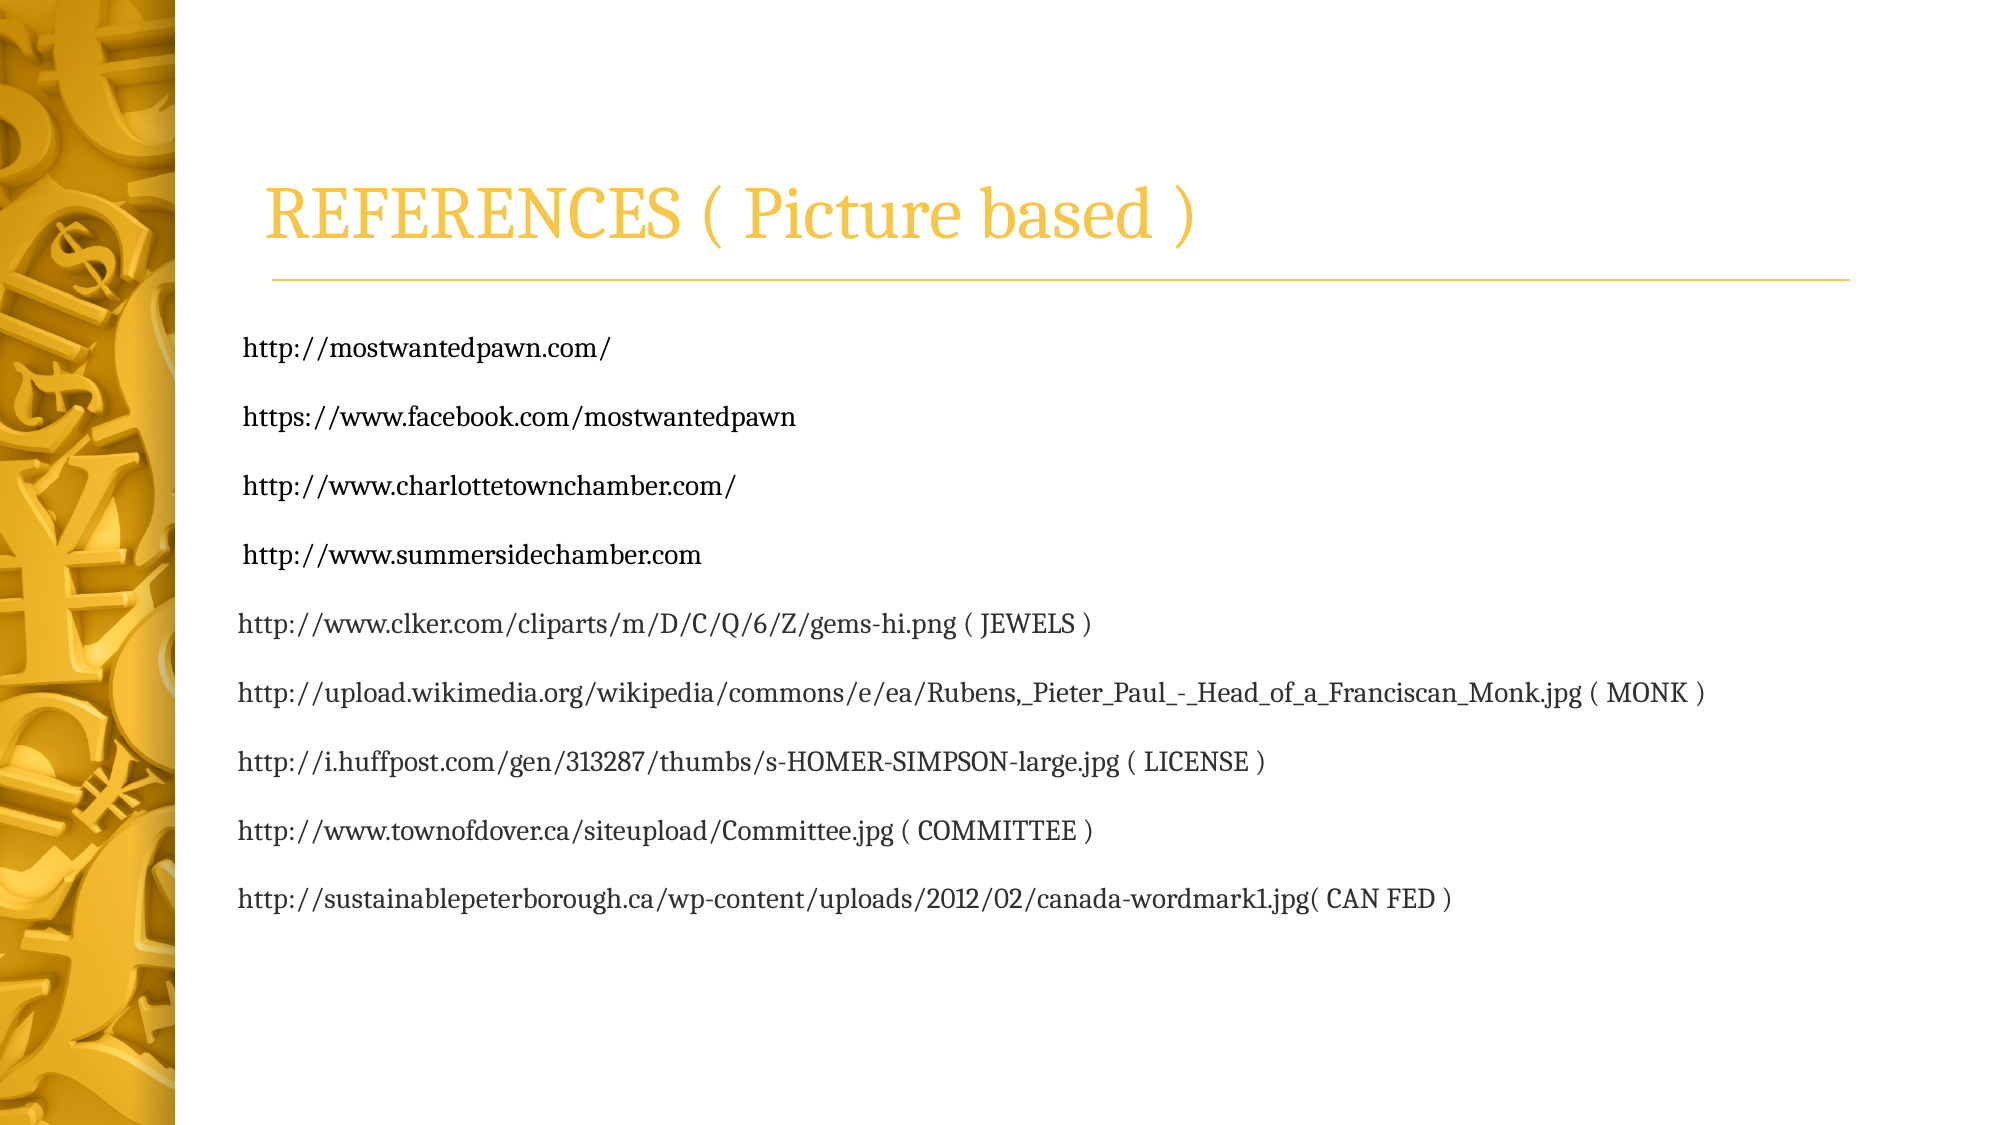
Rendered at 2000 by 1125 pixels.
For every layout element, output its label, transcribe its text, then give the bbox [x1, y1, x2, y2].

title REFERENCES ( Picture based ) [249, 62, 1863, 263]
picture [0, 0, 175, 1125]
list http://mostwantedpawn.com/ https://www.facebook.com/mostwantedpawn http://www.charlottetownchamber.com/ http://www.summersidechamber.com http://www.clker.com/cliparts/m/D/C/Q/6/Z/gems-hi.png ( JEWELS ) http://upload.wikimedia.org/wikipedia/commons/e/ea/Rubens,_Pieter_Paul_-_Head_of_a_Franciscan_Monk.jpg ( MONK ) http://i.huffpost.com/gen/313287/thumbs/s-HOMER-SIMPSON-large.jpg ( LICENSE ) http://www.townofdover.ca/siteupload/Committee.jpg ( COMMITTEE ) http://sustainablepeterborough.ca/wp-content/uploads/2012/02/canada-wordmark1.jpg( CAN FED ) [207, 324, 1863, 1012]
